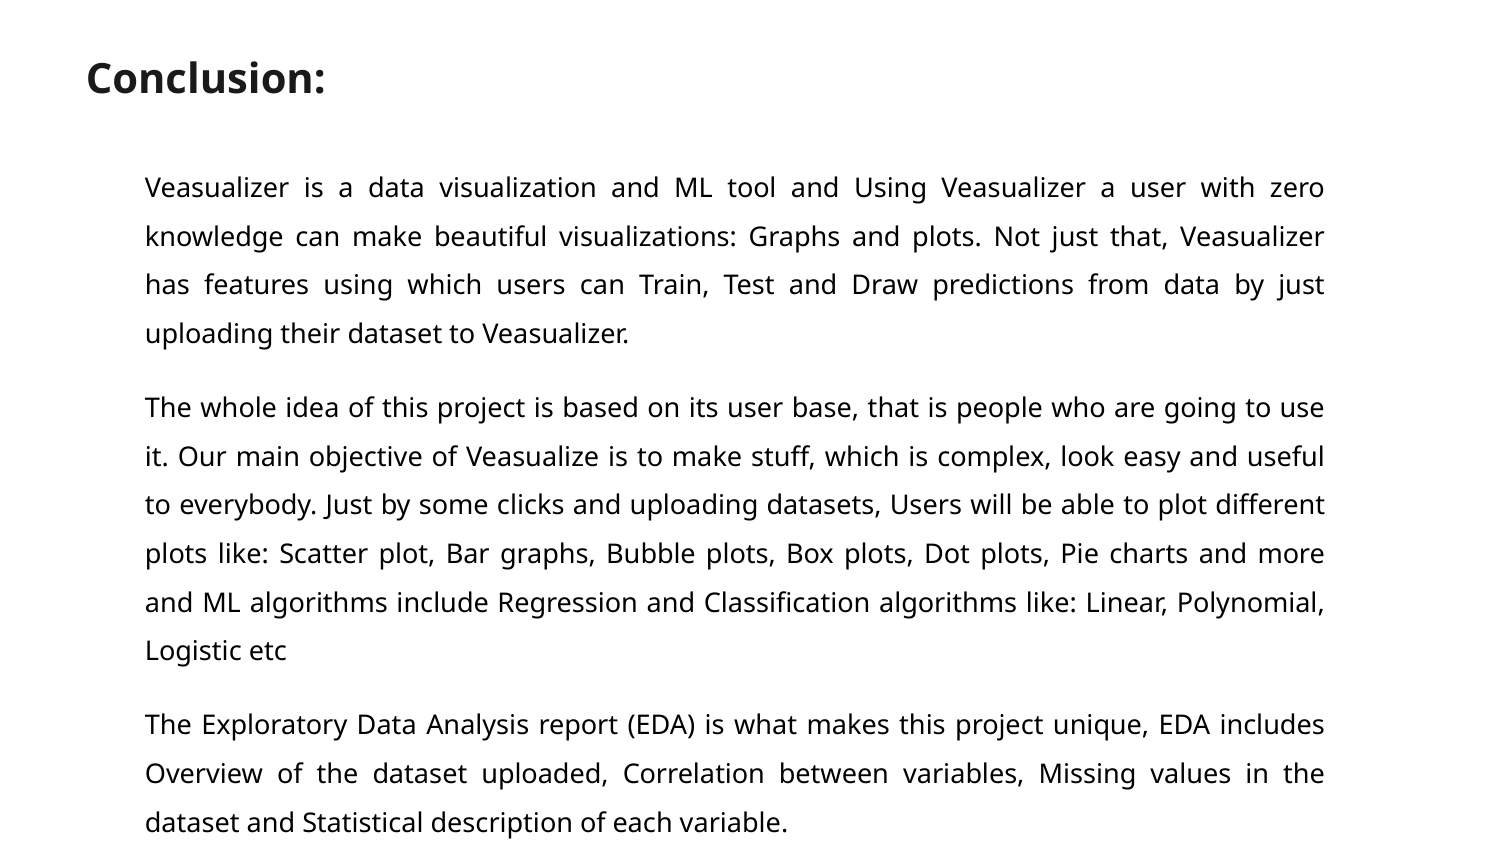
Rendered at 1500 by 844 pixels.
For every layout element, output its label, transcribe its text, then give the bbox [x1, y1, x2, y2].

text_box Veasualizer is a data visualization and ML tool and Using Veasualizer a user with zero knowledge can make beautiful visualizations: Graphs and plots. Not just that, Veasualizer has features using which users can Train, Test and Draw predictions from data by just uploading their dataset to Veasualizer. The whole idea of this project is based on its user base, that is people who are going to use it. Our main objective of Veasualize is to make stuff, which is complex, look easy and useful to everybody. Just by some clicks and uploading datasets, Users will be able to plot different plots like: Scatter plot, Bar graphs, Bubble plots, Box plots, Dot plots, Pie charts and more and ML algorithms include Regression and Classification algorithms like: Linear, Polynomial, Logistic etc The Exploratory Data Analysis report (EDA) is what makes this project unique, EDA includes Overview of the dataset uploaded, Correlation between variables, Missing values in the dataset and Statistical description of each variable. [130, 139, 1340, 844]
title Conclusion: [70, 37, 1095, 113]
